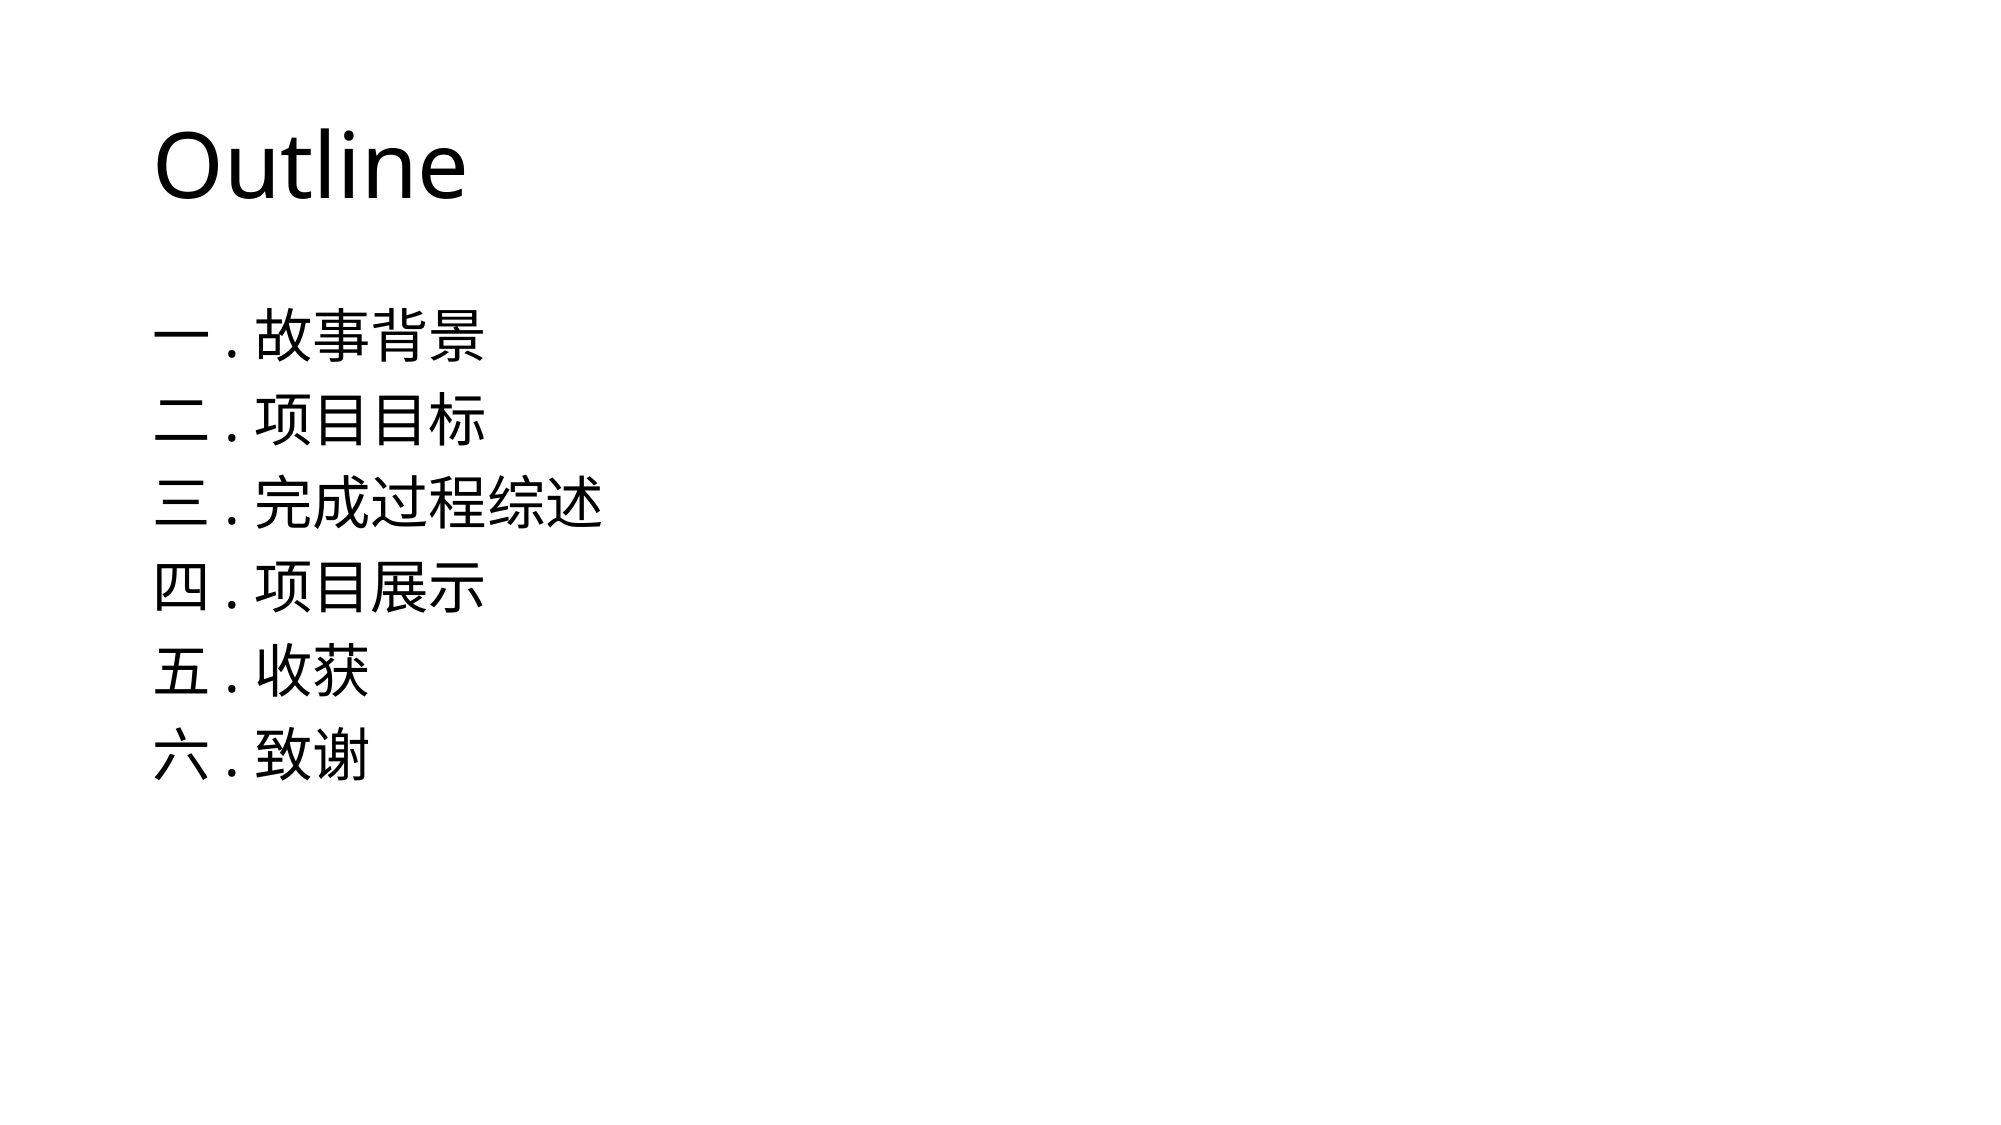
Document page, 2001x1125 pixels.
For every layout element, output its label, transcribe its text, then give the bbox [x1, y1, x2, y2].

title Outline [137, 59, 1863, 278]
list 一.故事背景 二.项目目标 三.完成过程综述 四.项目展示 五.收获 六.致谢 [137, 299, 1863, 1014]
